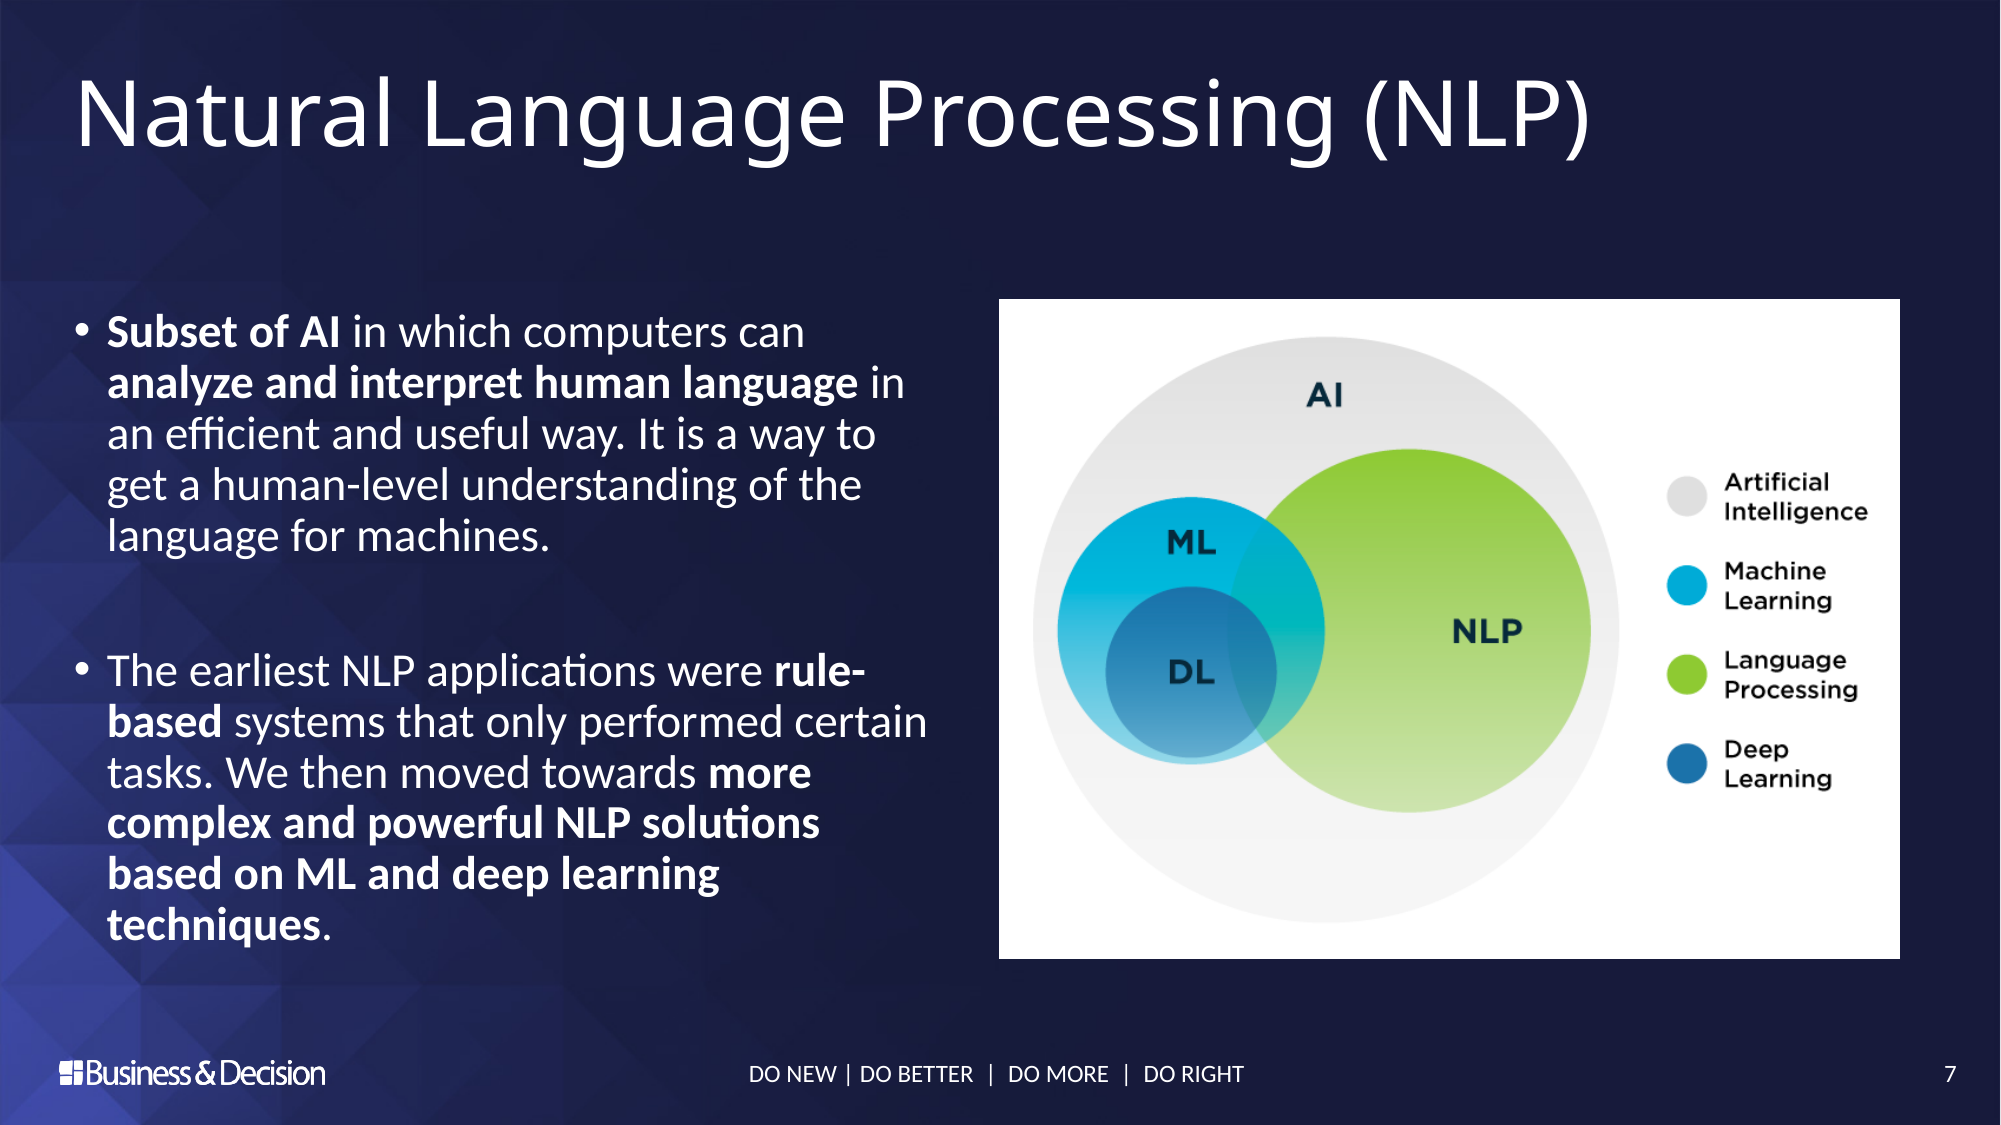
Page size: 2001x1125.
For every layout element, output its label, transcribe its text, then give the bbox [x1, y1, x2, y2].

footer DO NEW | DO BETTER | DO MORE | DO RIGHT [662, 1042, 1338, 1103]
picture [0, 0, 2001, 1125]
list Subset of AI in which computers can analyze and interpret human language in an efficient and useful way. It is a way to get a human-level understanding of the language for machines. The earliest NLP applications were rule-based systems that only performed certain tasks. We then moved towards more complex and powerful NLP solutions based on ML and deep learning techniques. [59, 299, 959, 959]
slide_number 7 [1521, 1042, 1972, 1103]
title Natural Language Processing (NLP) [59, 59, 1941, 300]
